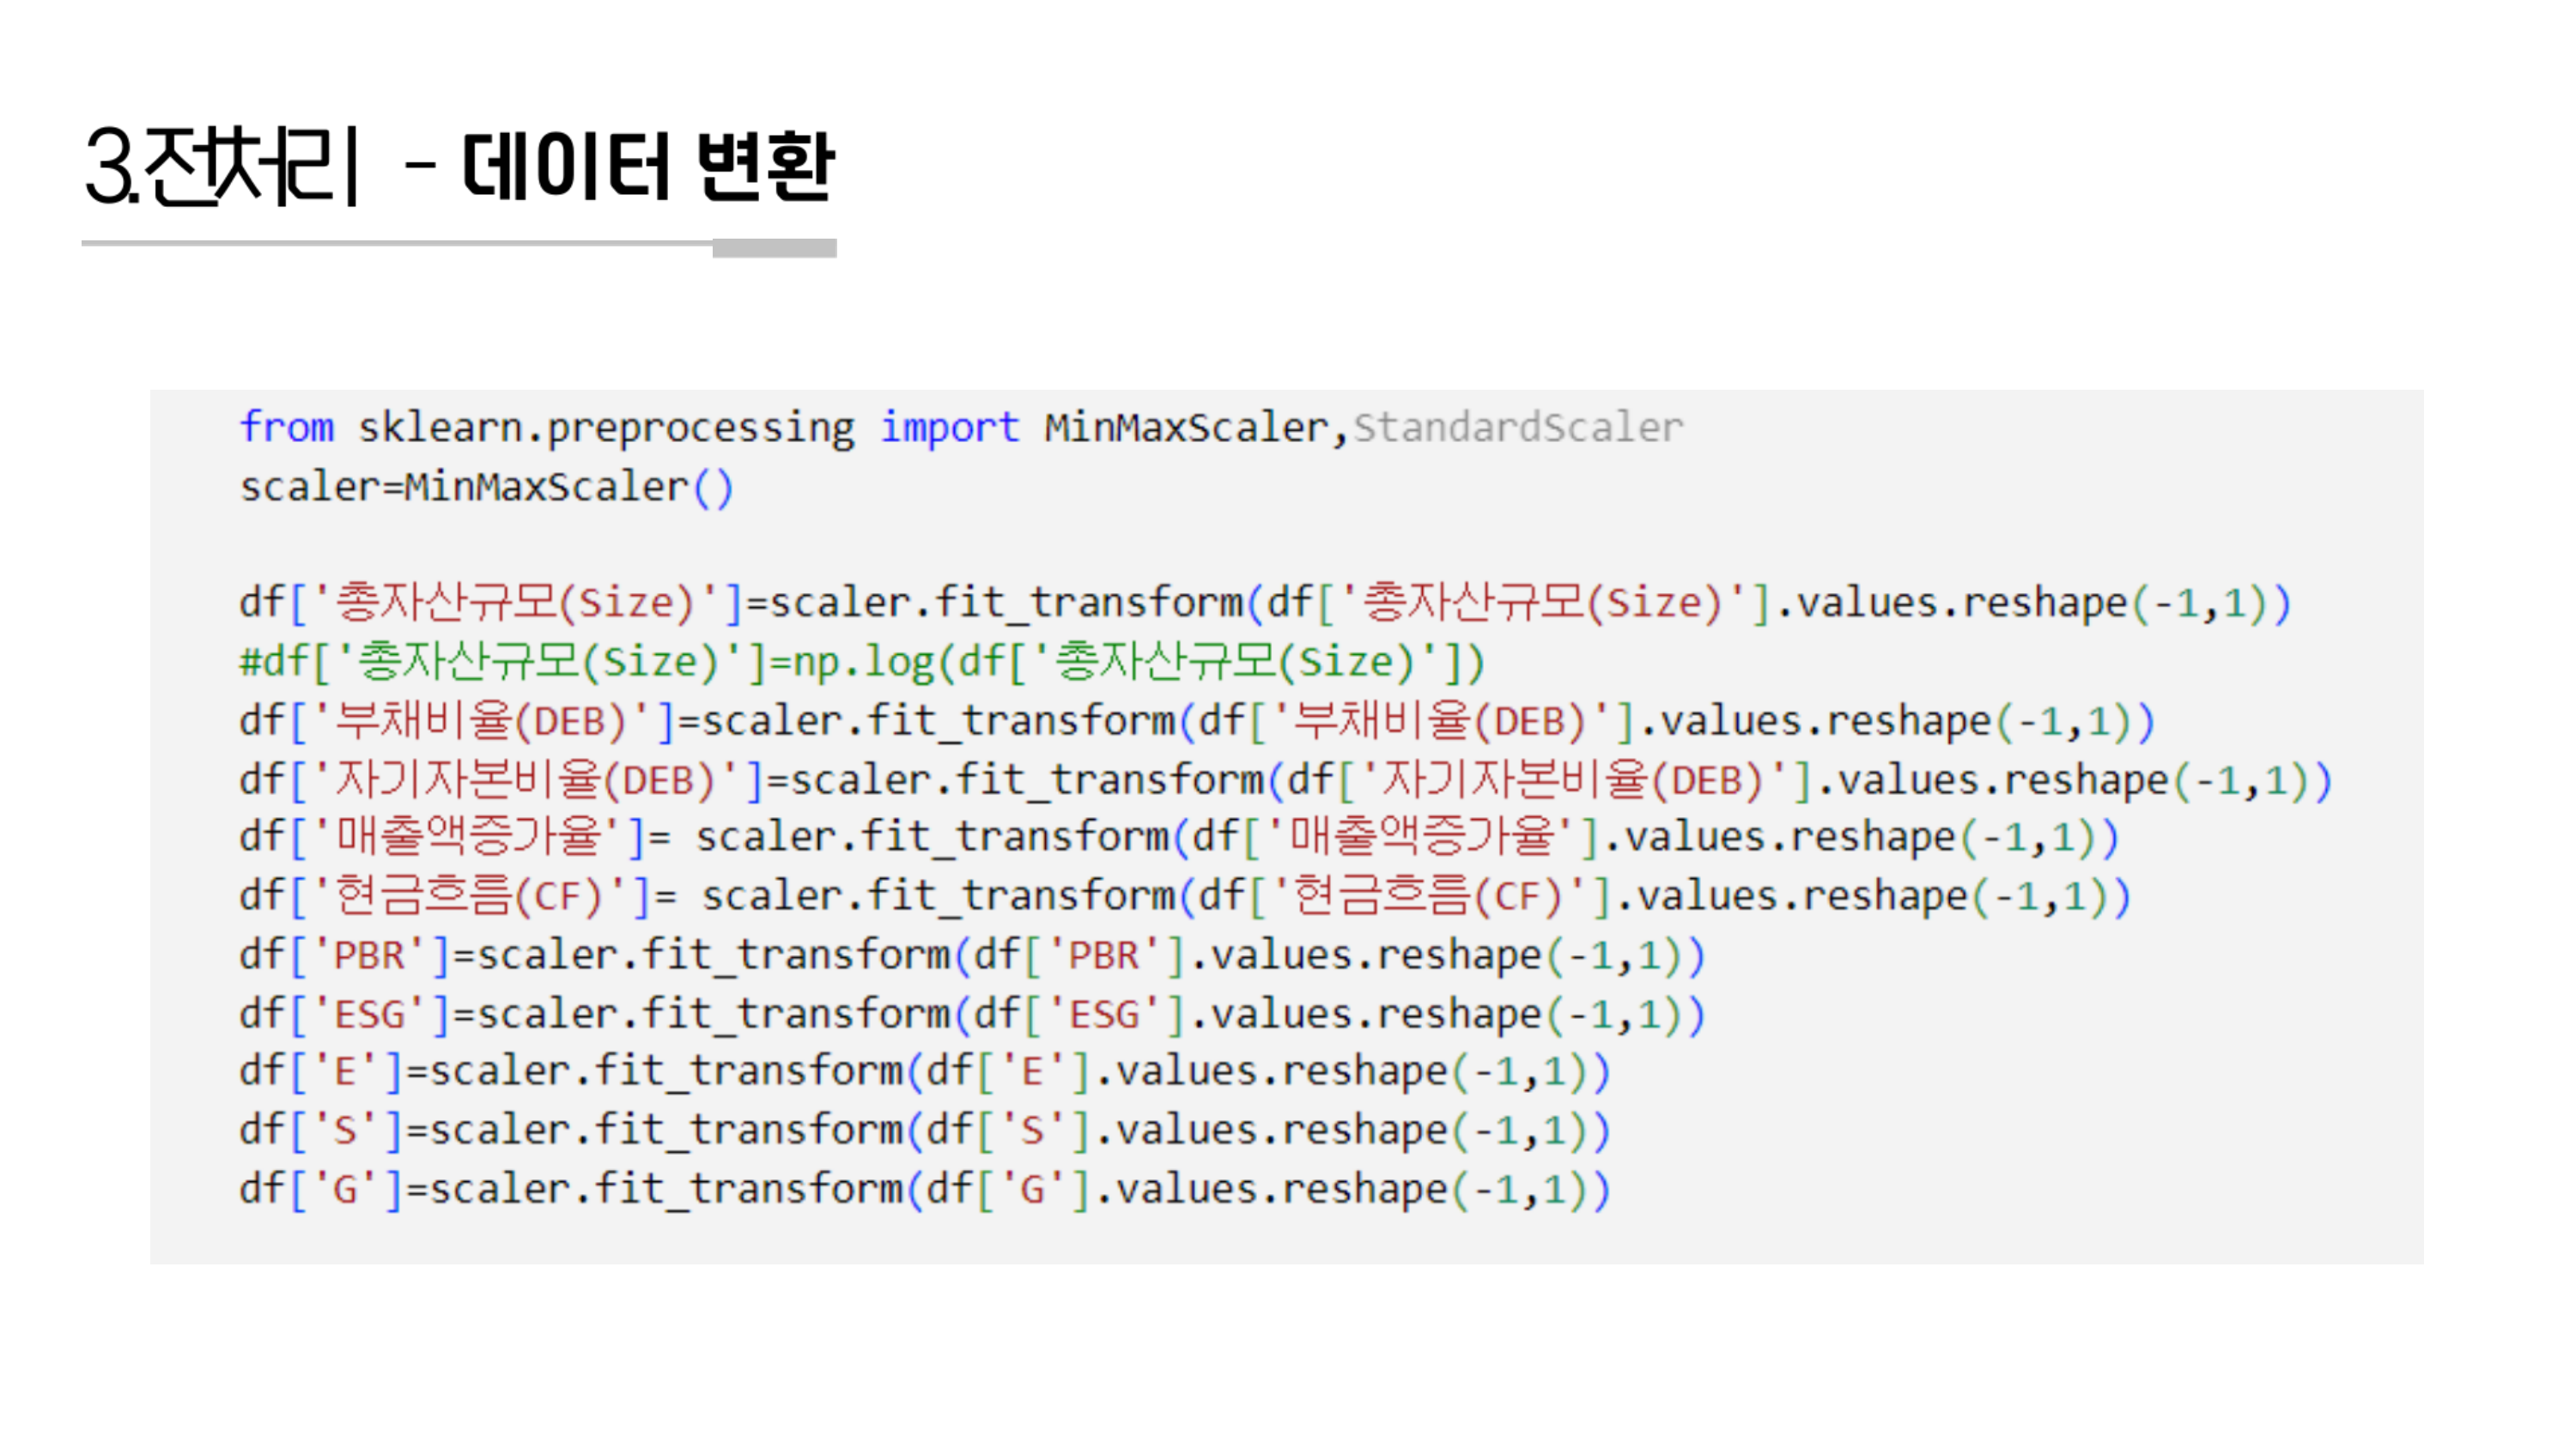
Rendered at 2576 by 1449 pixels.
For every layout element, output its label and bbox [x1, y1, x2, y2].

text_box [81, 240, 708, 246]
picture [67, 80, 882, 251]
text_box [712, 239, 838, 259]
text_box [149, 390, 2425, 1264]
